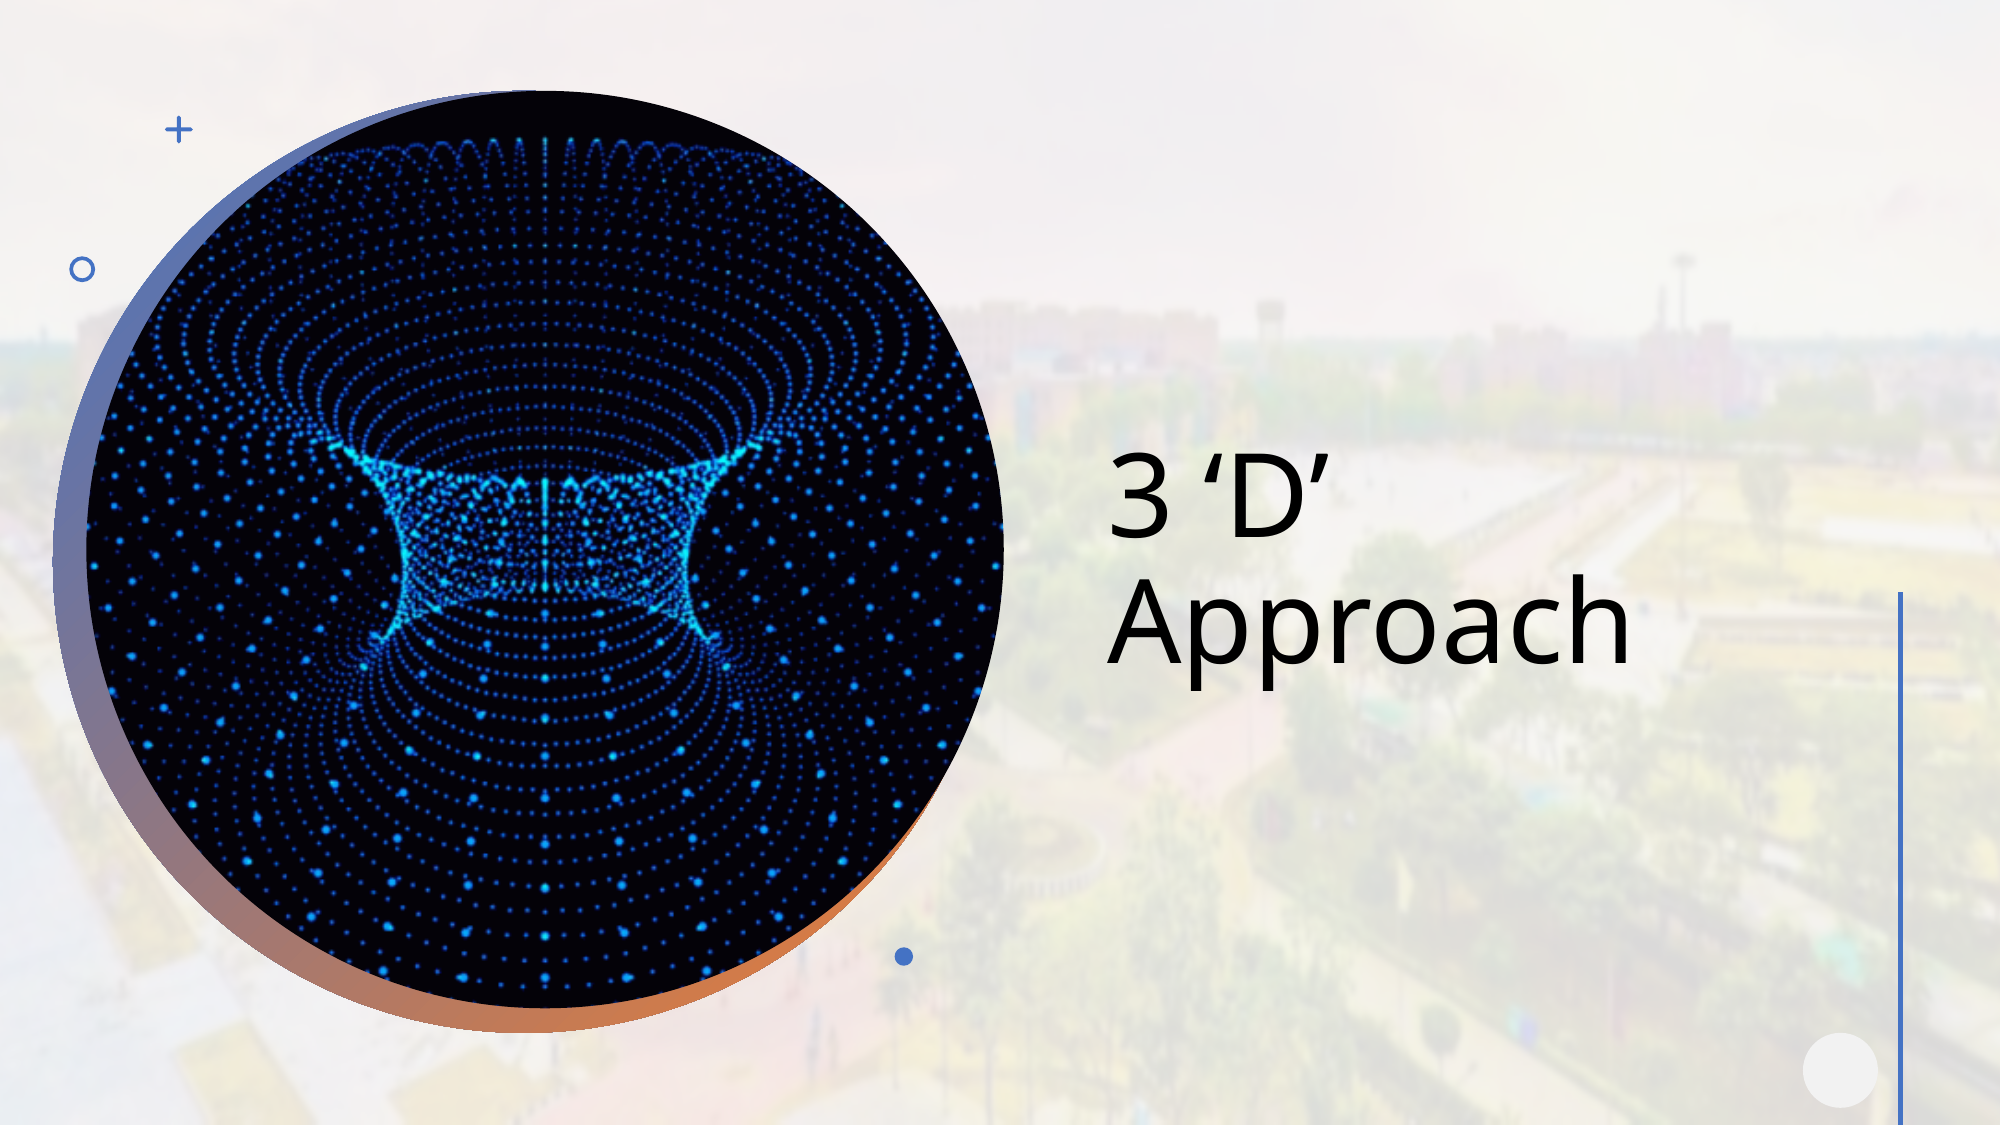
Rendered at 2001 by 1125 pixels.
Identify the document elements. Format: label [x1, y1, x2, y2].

picture [0, 0, 2000, 1125]
list [86, 90, 1004, 1009]
